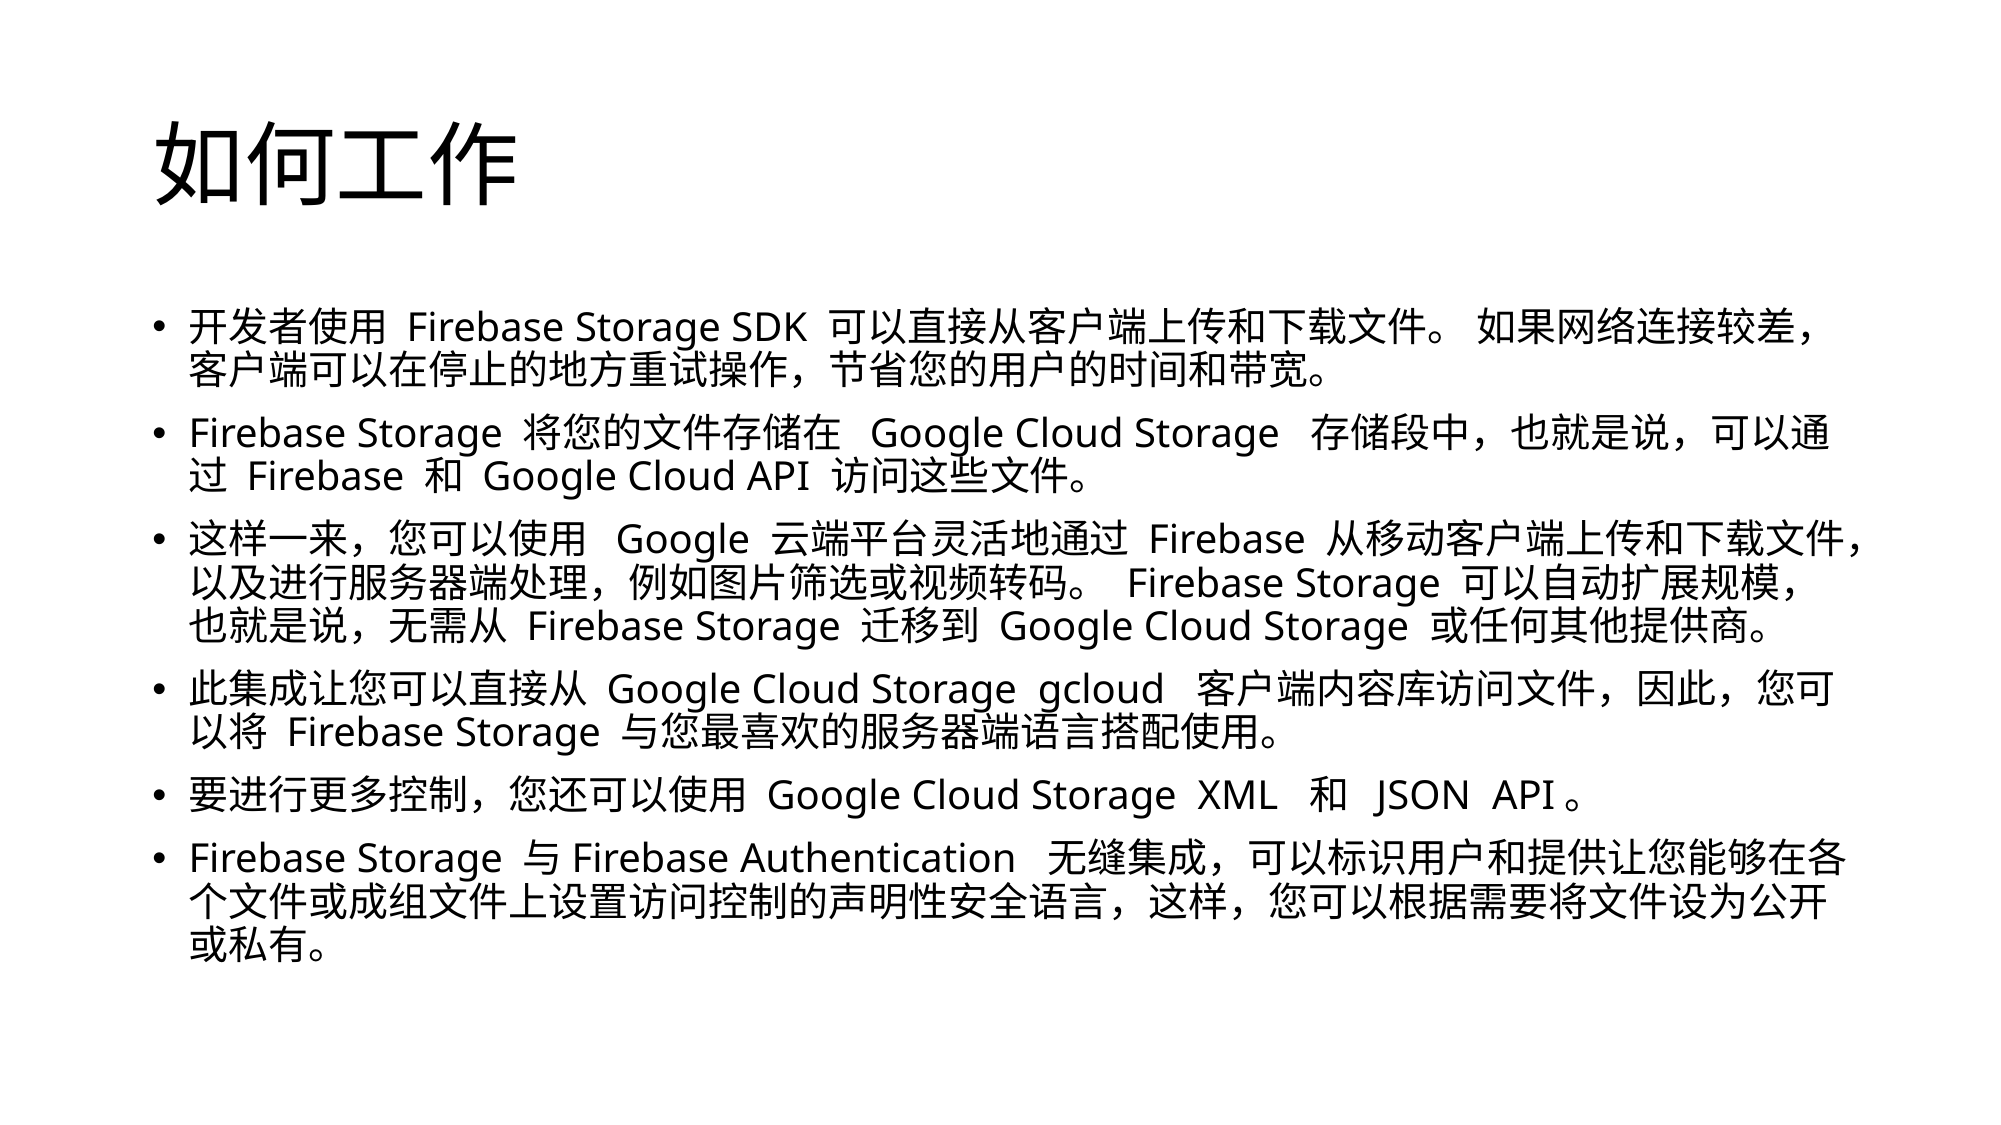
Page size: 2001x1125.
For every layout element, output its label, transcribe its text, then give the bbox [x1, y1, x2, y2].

list 开发者使用 Firebase Storage SDK 可以直接从客户端上传和下载文件。 如果网络连接较差，客户端可以在停止的地方重试操作，节省您的用户的时间和带宽。 Firebase Storage 将您的文件存储在 Google Cloud Storage 存储段中，也就是说，可以通过 Firebase 和 Google Cloud API 访问这些文件。 这样一来，您可以使用 Google 云端平台灵活地通过 Firebase 从移动客户端上传和下载文件，以及进行服务器端处理，例如图片筛选或视频转码。 Firebase Storage 可以自动扩展规模，也就是说，无需从 Firebase Storage 迁移到 Google Cloud Storage 或任何其他提供商。 此集成让您可以直接从 Google Cloud Storage gcloud 客户端内容库访问文件，因此，您可以将 Firebase Storage 与您最喜欢的服务器端语言搭配使用。 要进行更多控制，您还可以使用 Google Cloud Storage XML 和 JSON API。 Firebase Storage 与Firebase Authentication 无缝集成，可以标识用户和提供让您能够在各个文件或成组文件上设置访问控制的声明性安全语言，这样，您可以根据需要将文件设为公开或私有。 [137, 299, 1863, 1014]
title 如何工作 [137, 59, 1863, 278]
